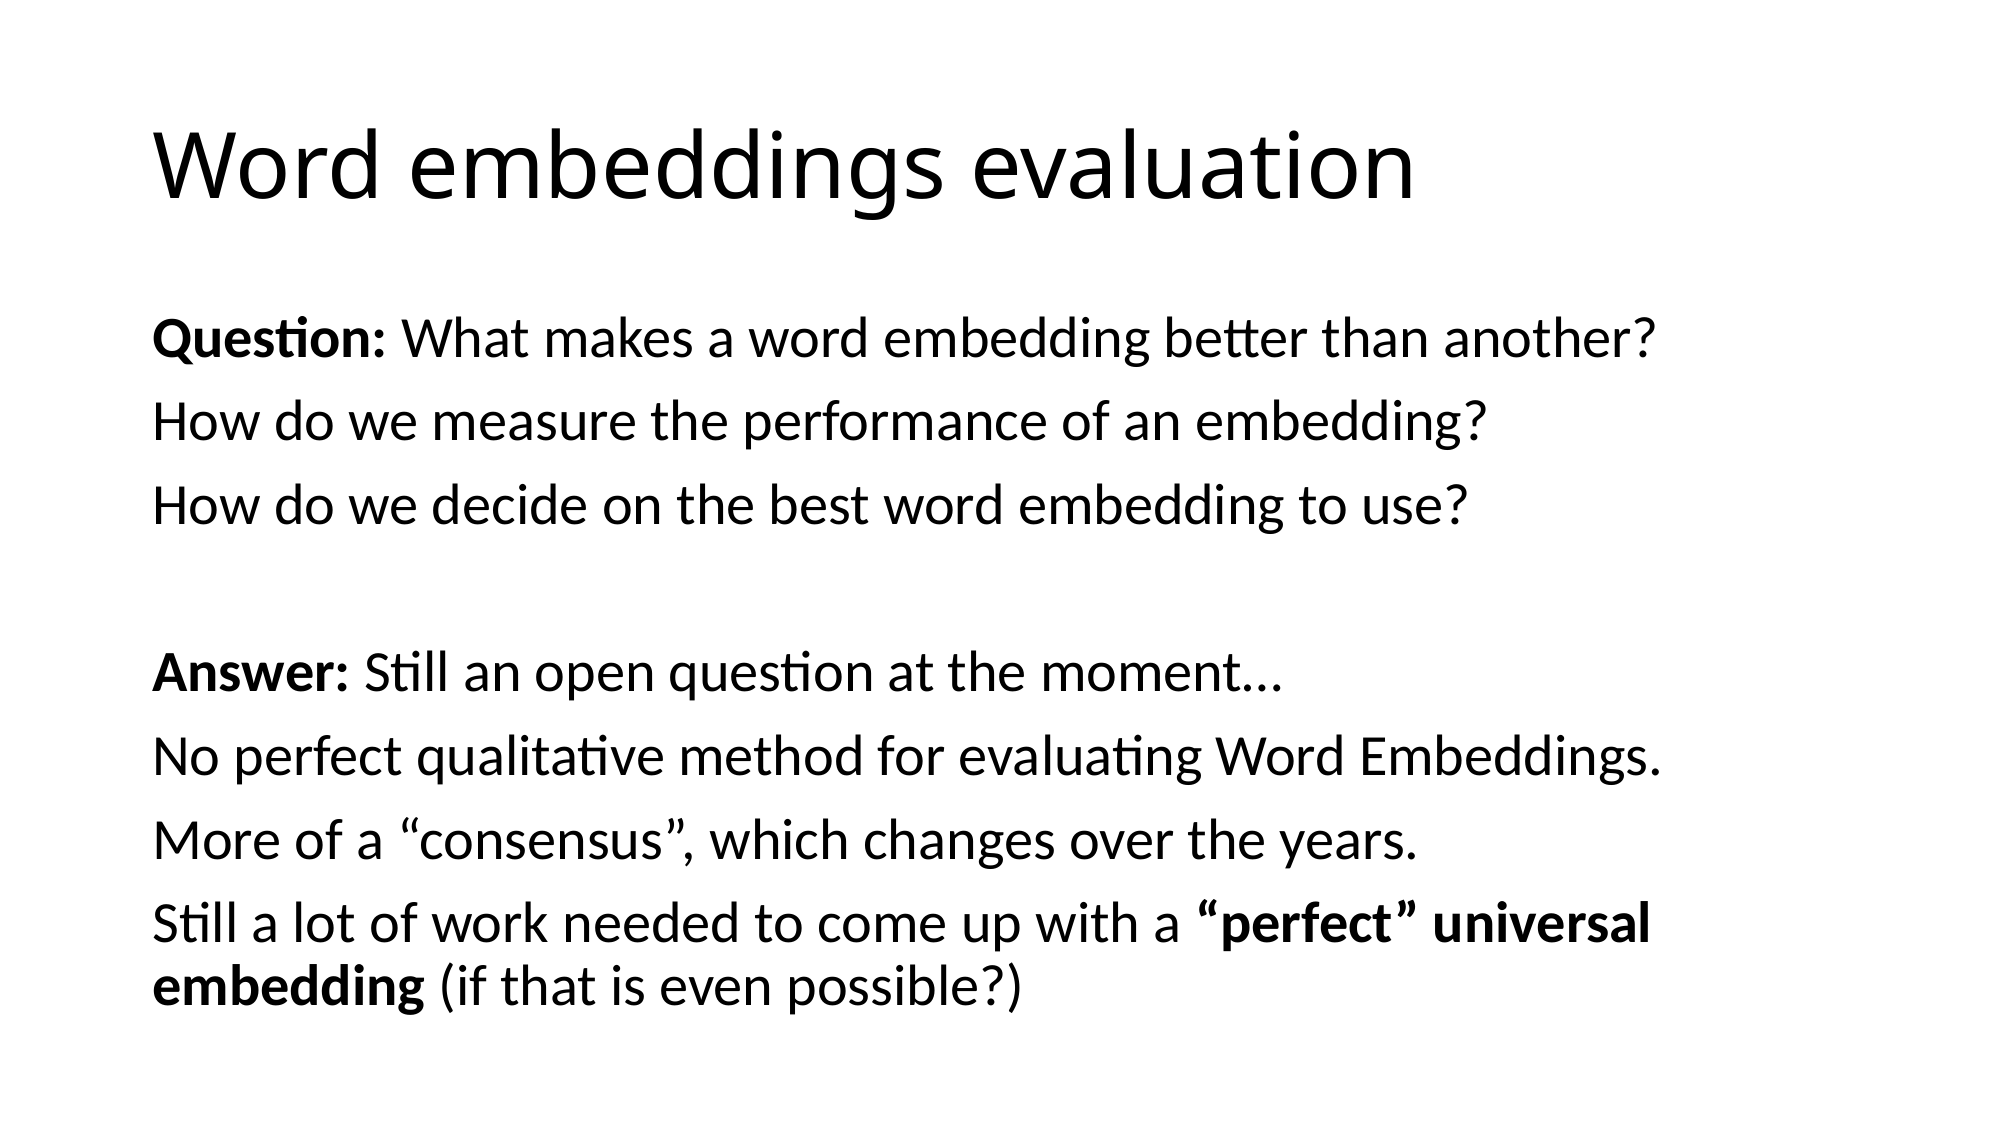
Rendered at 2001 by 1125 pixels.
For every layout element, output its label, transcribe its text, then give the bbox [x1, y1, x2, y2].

list Question: What makes a word embedding better than another? How do we measure the performance of an embedding? How do we decide on the best word embedding to use? Answer: Still an open question at the moment… No perfect qualitative method for evaluating Word Embeddings. More of a “consensus”, which changes over the years. Still a lot of work needed to come up with a “perfect” universal embedding (if that is even possible?) [137, 299, 1863, 1125]
title Word embeddings evaluation [137, 59, 1863, 278]
